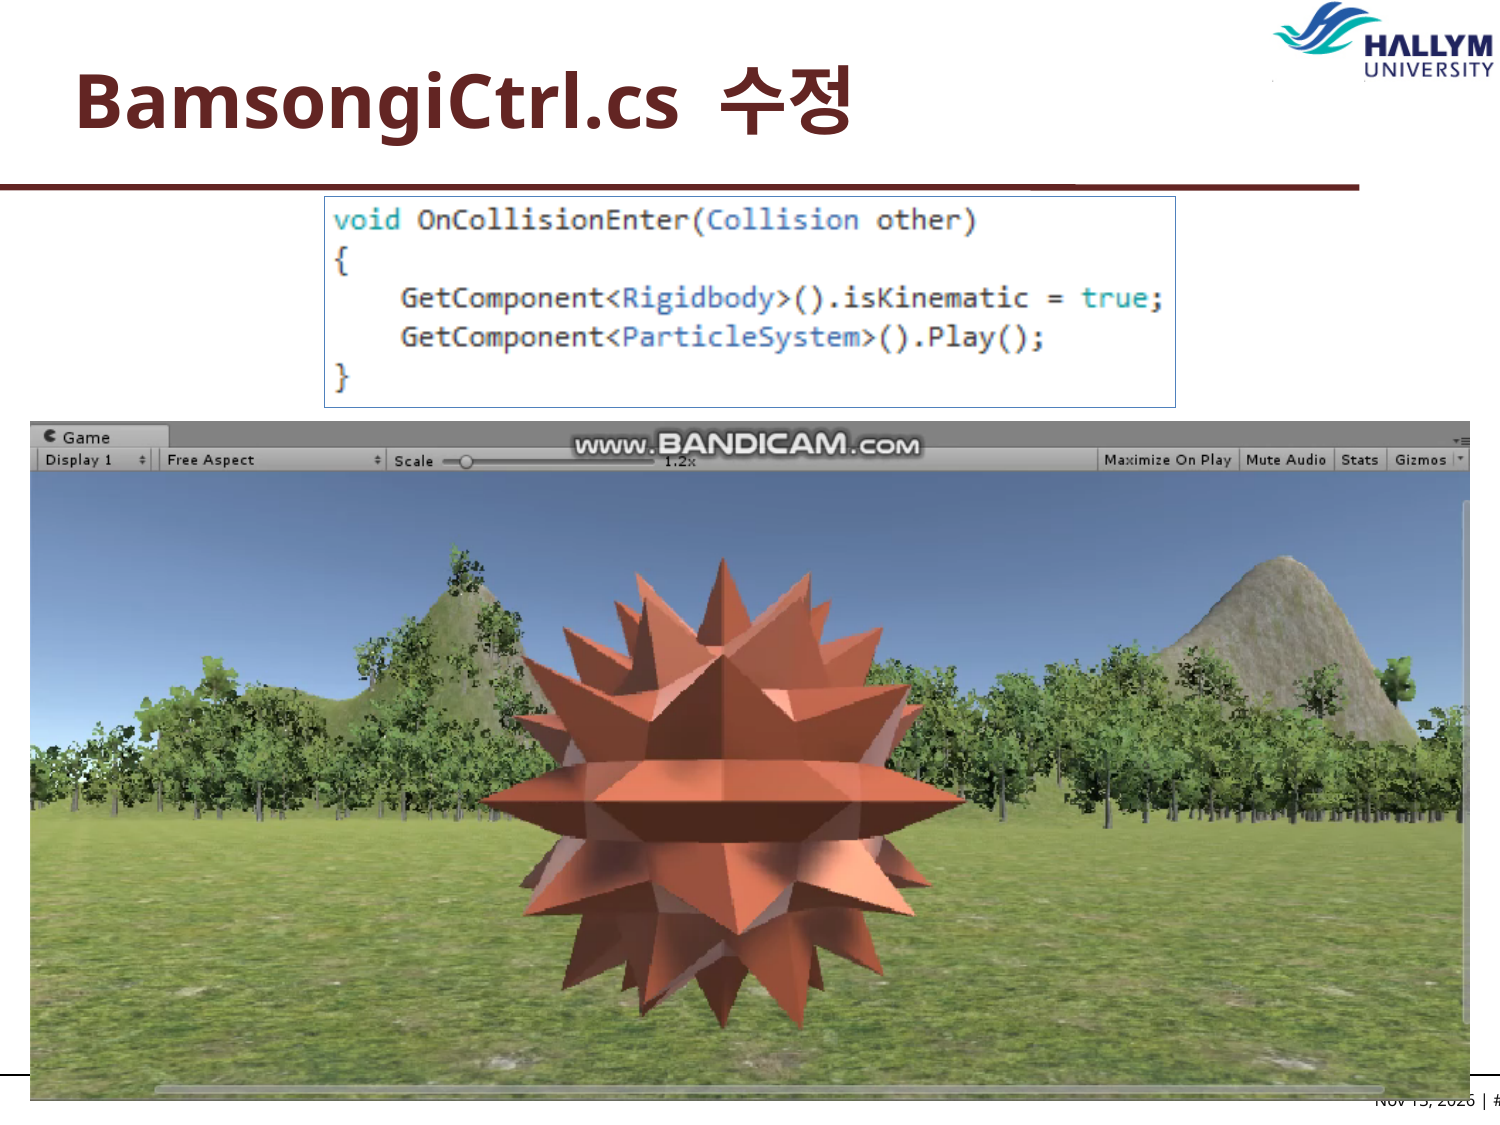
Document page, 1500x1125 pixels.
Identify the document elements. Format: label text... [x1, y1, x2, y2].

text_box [29, 420, 1471, 1102]
title BamsongiCtrl.cs 수정 [44, 33, 1395, 164]
picture [324, 195, 1176, 408]
picture [1269, 0, 1500, 82]
